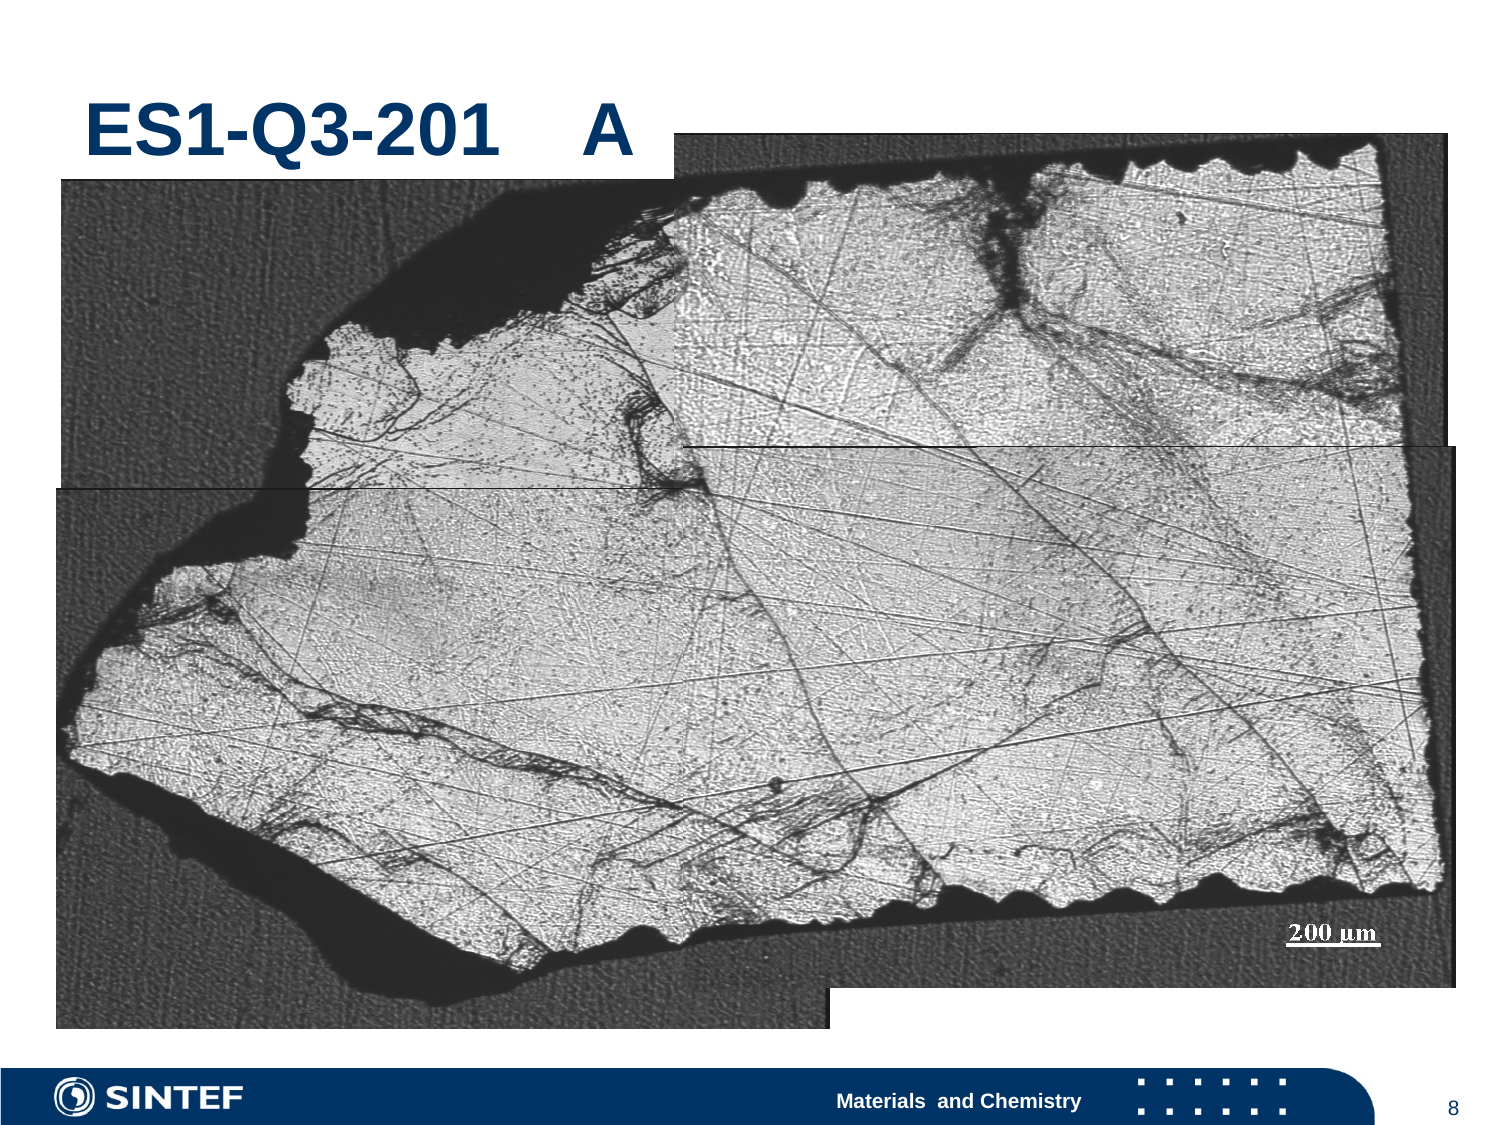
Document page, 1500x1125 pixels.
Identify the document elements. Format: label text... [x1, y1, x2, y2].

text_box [56, 133, 1457, 1029]
picture [0, 1068, 1375, 1125]
title ES1-Q3-201 A [69, 49, 1455, 132]
slide_number 8 [1311, 1087, 1475, 1125]
